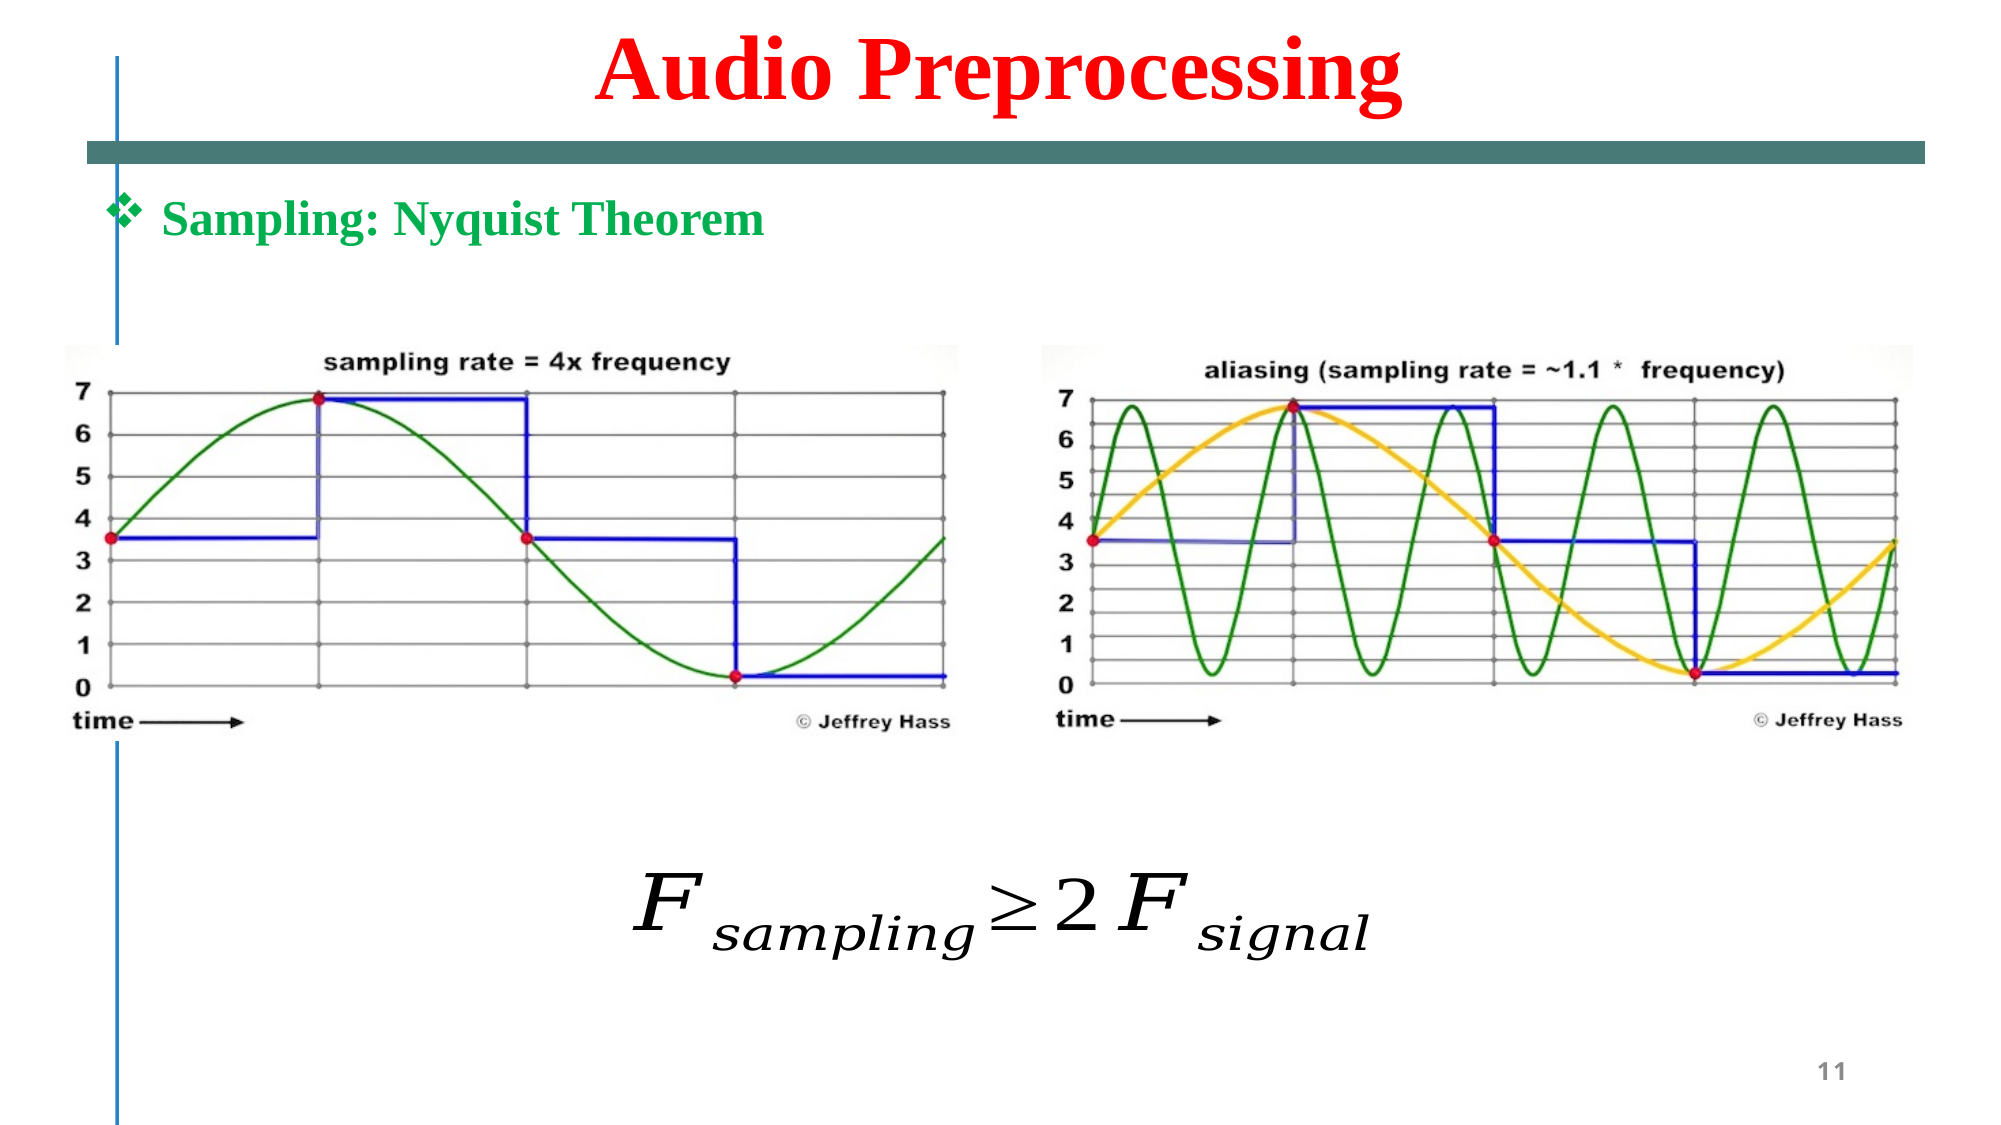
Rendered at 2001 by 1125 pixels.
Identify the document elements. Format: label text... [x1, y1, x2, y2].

text_box [87, 141, 1925, 164]
picture [1041, 345, 1913, 741]
text_box Sampling: Nyquist Theorem [87, 184, 1924, 285]
picture [65, 345, 958, 741]
slide_number 11 [1412, 1042, 1863, 1103]
title Audio Preprocessing [137, 0, 1863, 141]
